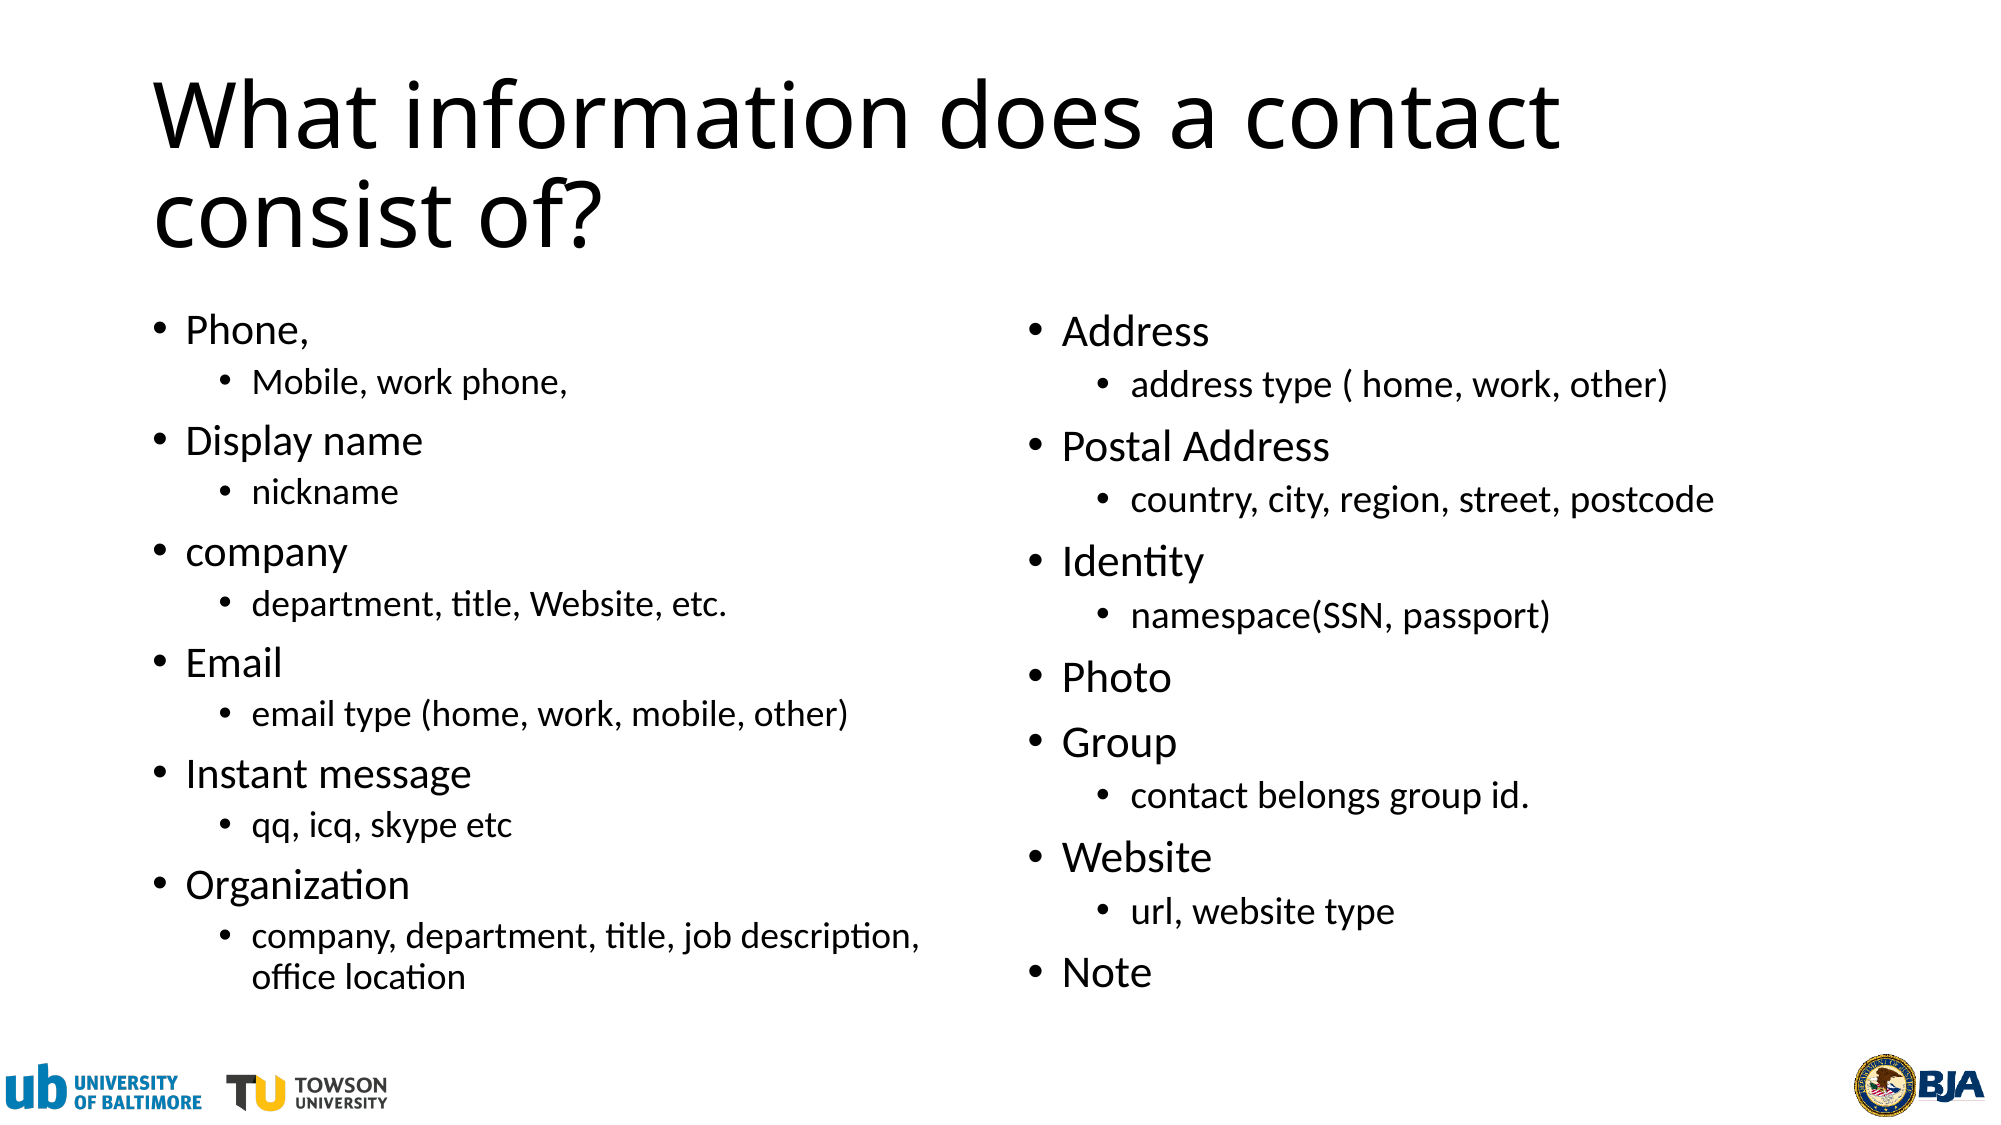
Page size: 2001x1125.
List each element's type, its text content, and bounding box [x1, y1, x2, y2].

list Phone, Mobile, work phone, Display name nickname company department, title, Website, etc. Email email type (home, work, mobile, other) Instant message qq, icq, skype etc Organization company, department, title, job description, office location [137, 299, 988, 1014]
picture [0, 1031, 407, 1125]
list Address address type ( home, work, other) Postal Address country, city, region, street, postcode Identity namespace(SSN, passport) Photo Group contact belongs group id. Website url, website type Note [1012, 299, 1863, 1014]
picture [1854, 1054, 1986, 1117]
title What information does a contact consist of? [137, 59, 1863, 278]
